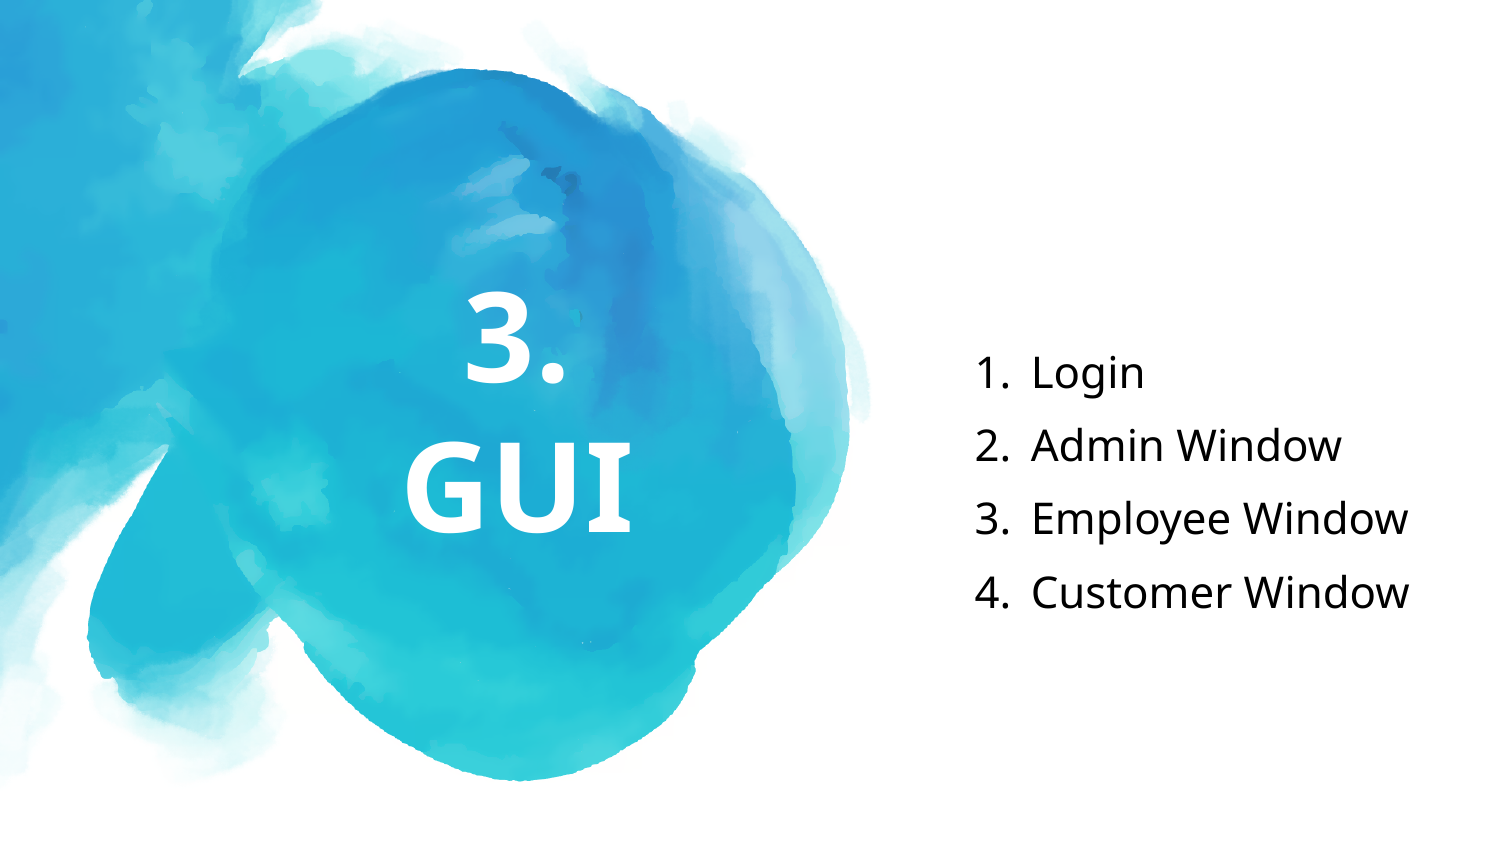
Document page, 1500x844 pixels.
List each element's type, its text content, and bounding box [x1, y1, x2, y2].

title 3. GUI [253, 316, 782, 499]
picture [0, 0, 1500, 844]
text_box Login Admin Window Employee Window Customer Window [959, 329, 1435, 632]
